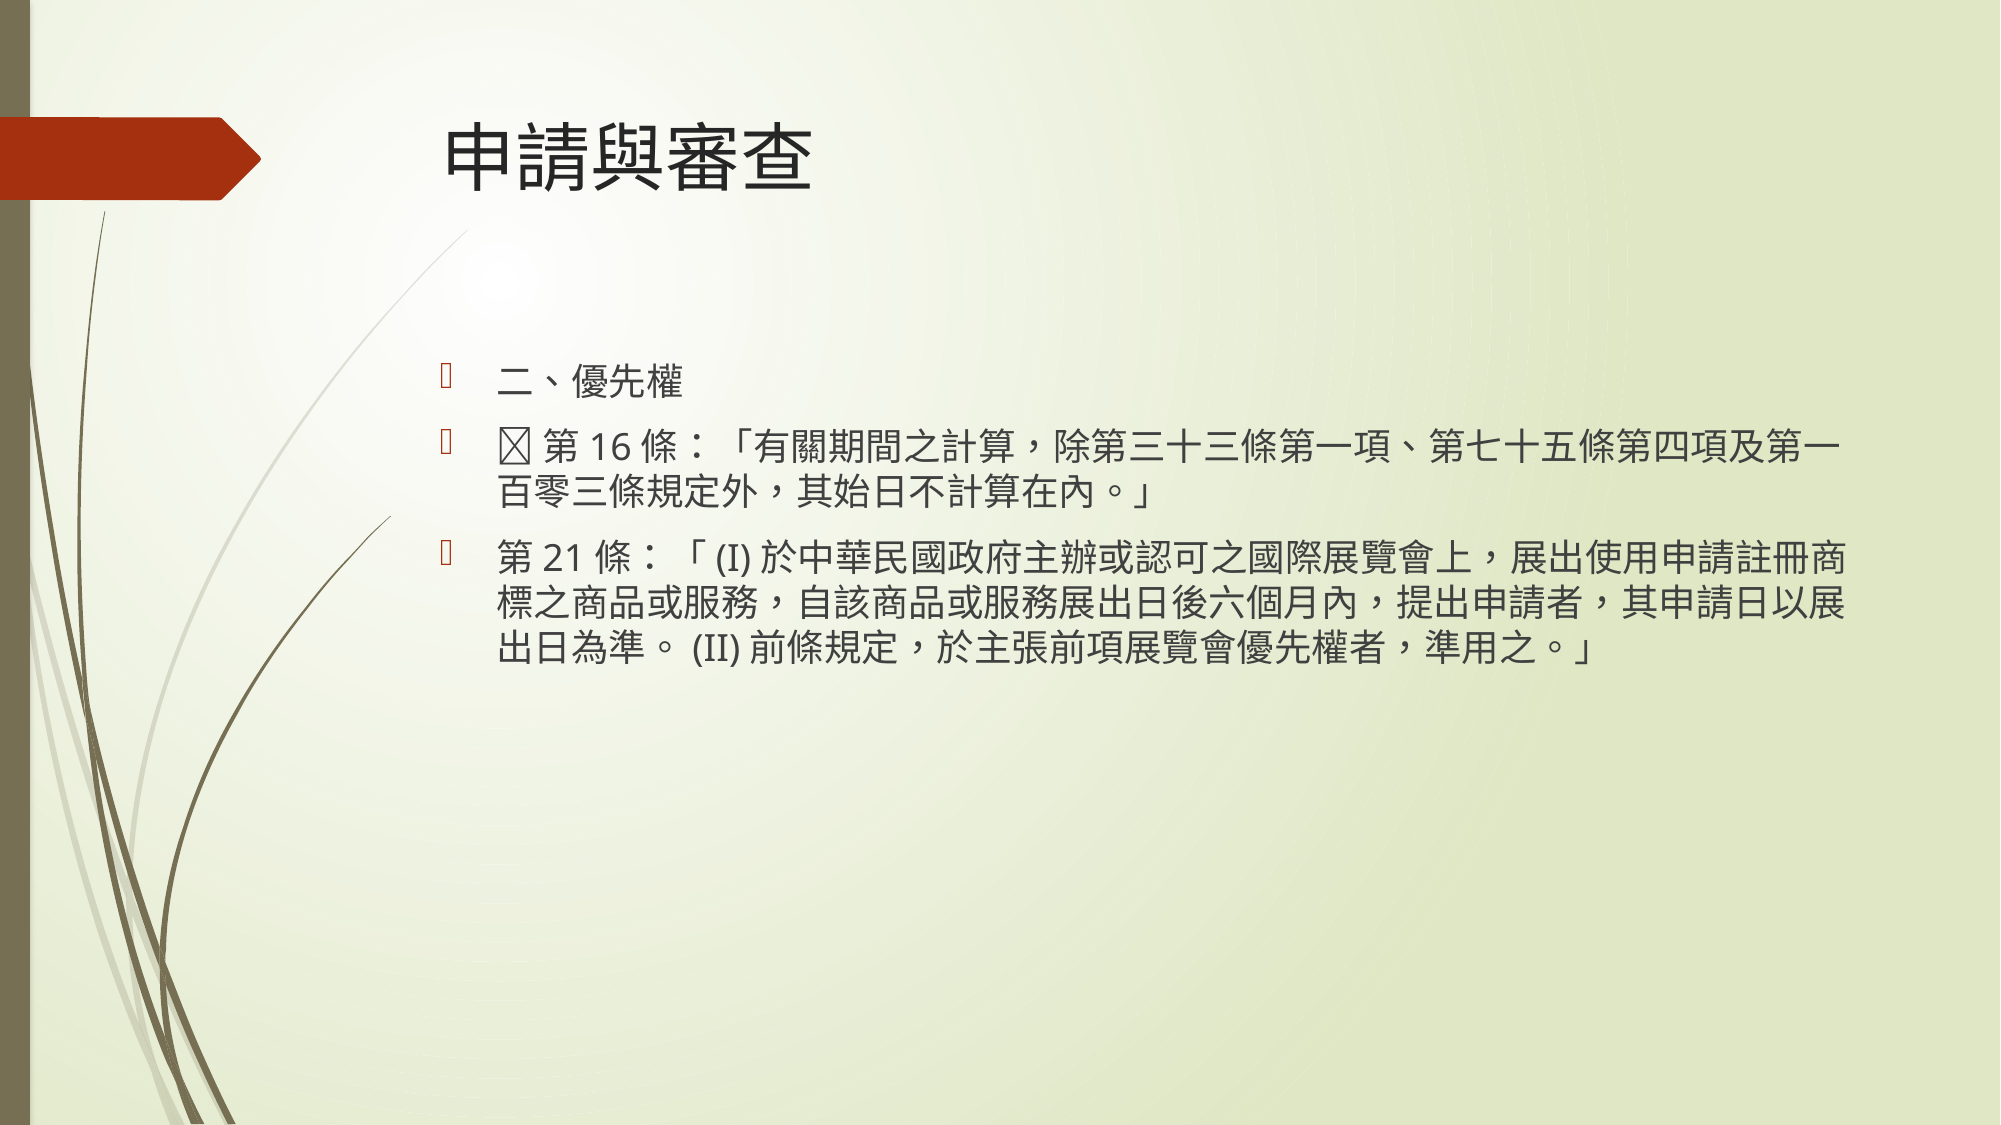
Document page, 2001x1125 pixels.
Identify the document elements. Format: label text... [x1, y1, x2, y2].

title 申請與審查 [425, 102, 1888, 313]
list 二、優先權 第16條：「有關期間之計算，除第三十三條第一項、第七十五條第四項及第一百零三條規定外，其始日不計算在內。」 第21條：「(I)於中華民國政府主辦或認可之國際展覽會上，展出使用申請註冊商標之商品或服務，自該商品或服務展出日後六個月內，提出申請者，其申請日以展出日為準。(II)前條規定，於主張前項展覽會優先權者，準用之。」 [424, 350, 1888, 970]
